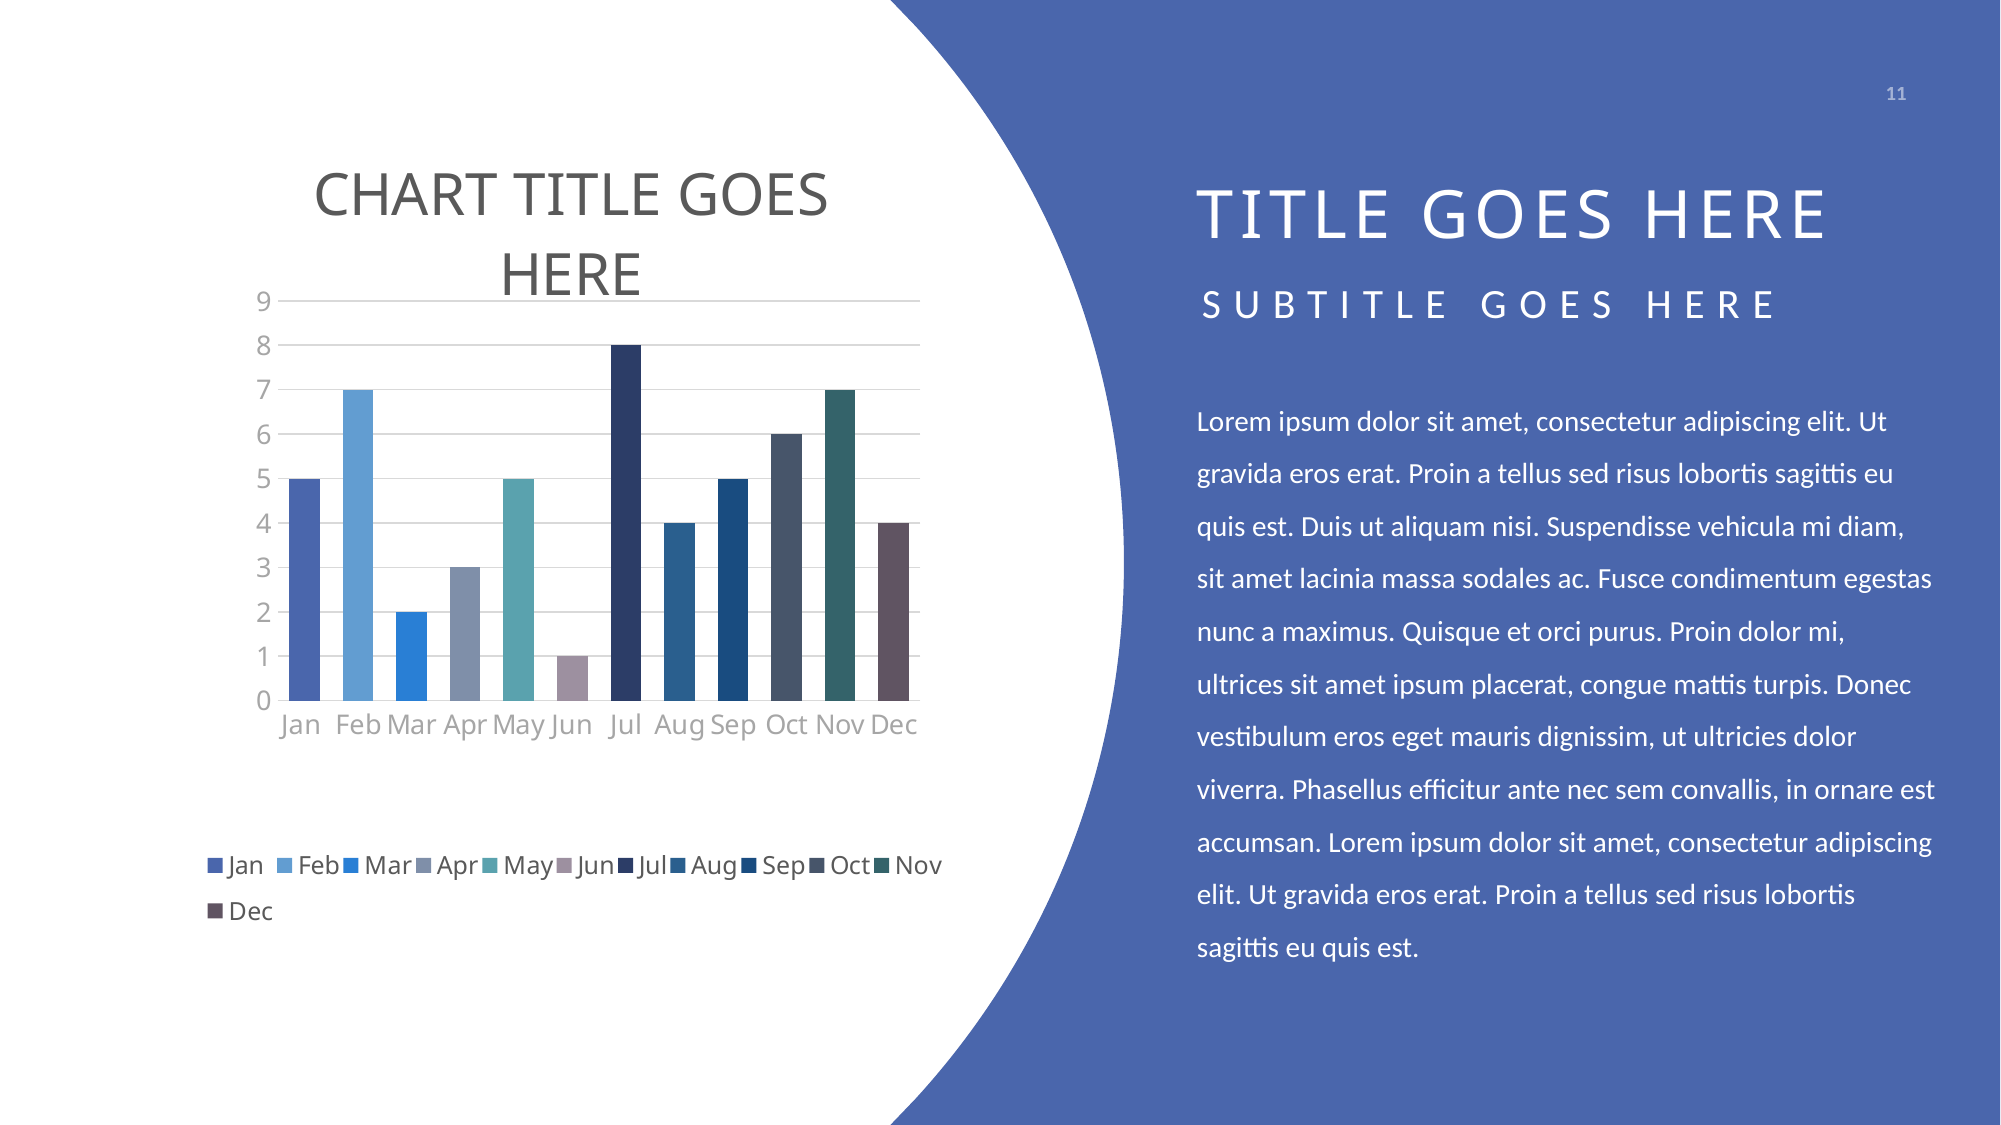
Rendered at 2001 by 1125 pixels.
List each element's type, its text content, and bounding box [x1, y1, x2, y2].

chart [181, 85, 1000, 1058]
list SUBTITLE GOES HERE [1201, 274, 1938, 342]
list Lorem ipsum dolor sit amet, consectetur adipiscing elit. Ut gravida eros erat. Proin a tellus sed risus lobortis sagittis eu quis est. Duis ut aliquam nisi. Suspendisse vehicula mi diam, sit amet lacinia massa sodales ac. Fusce condimentum egestas nunc a maximus. Quisque et orci purus. Proin dolor mi, ultrices sit amet ipsum placerat, congue mattis turpis. Donec vestibulum eros eget mauris dignissim, ut ultricies dolor viverra. Phasellus efficitur ante nec sem convallis, in ornare est accumsan. Lorem ipsum dolor sit amet, consectetur adipiscing elit. Ut gravida eros erat. Proin a tellus sed risus lobortis sagittis eu quis est. [1196, 376, 1938, 997]
title TITLE GOES HERE [1196, 170, 1938, 265]
